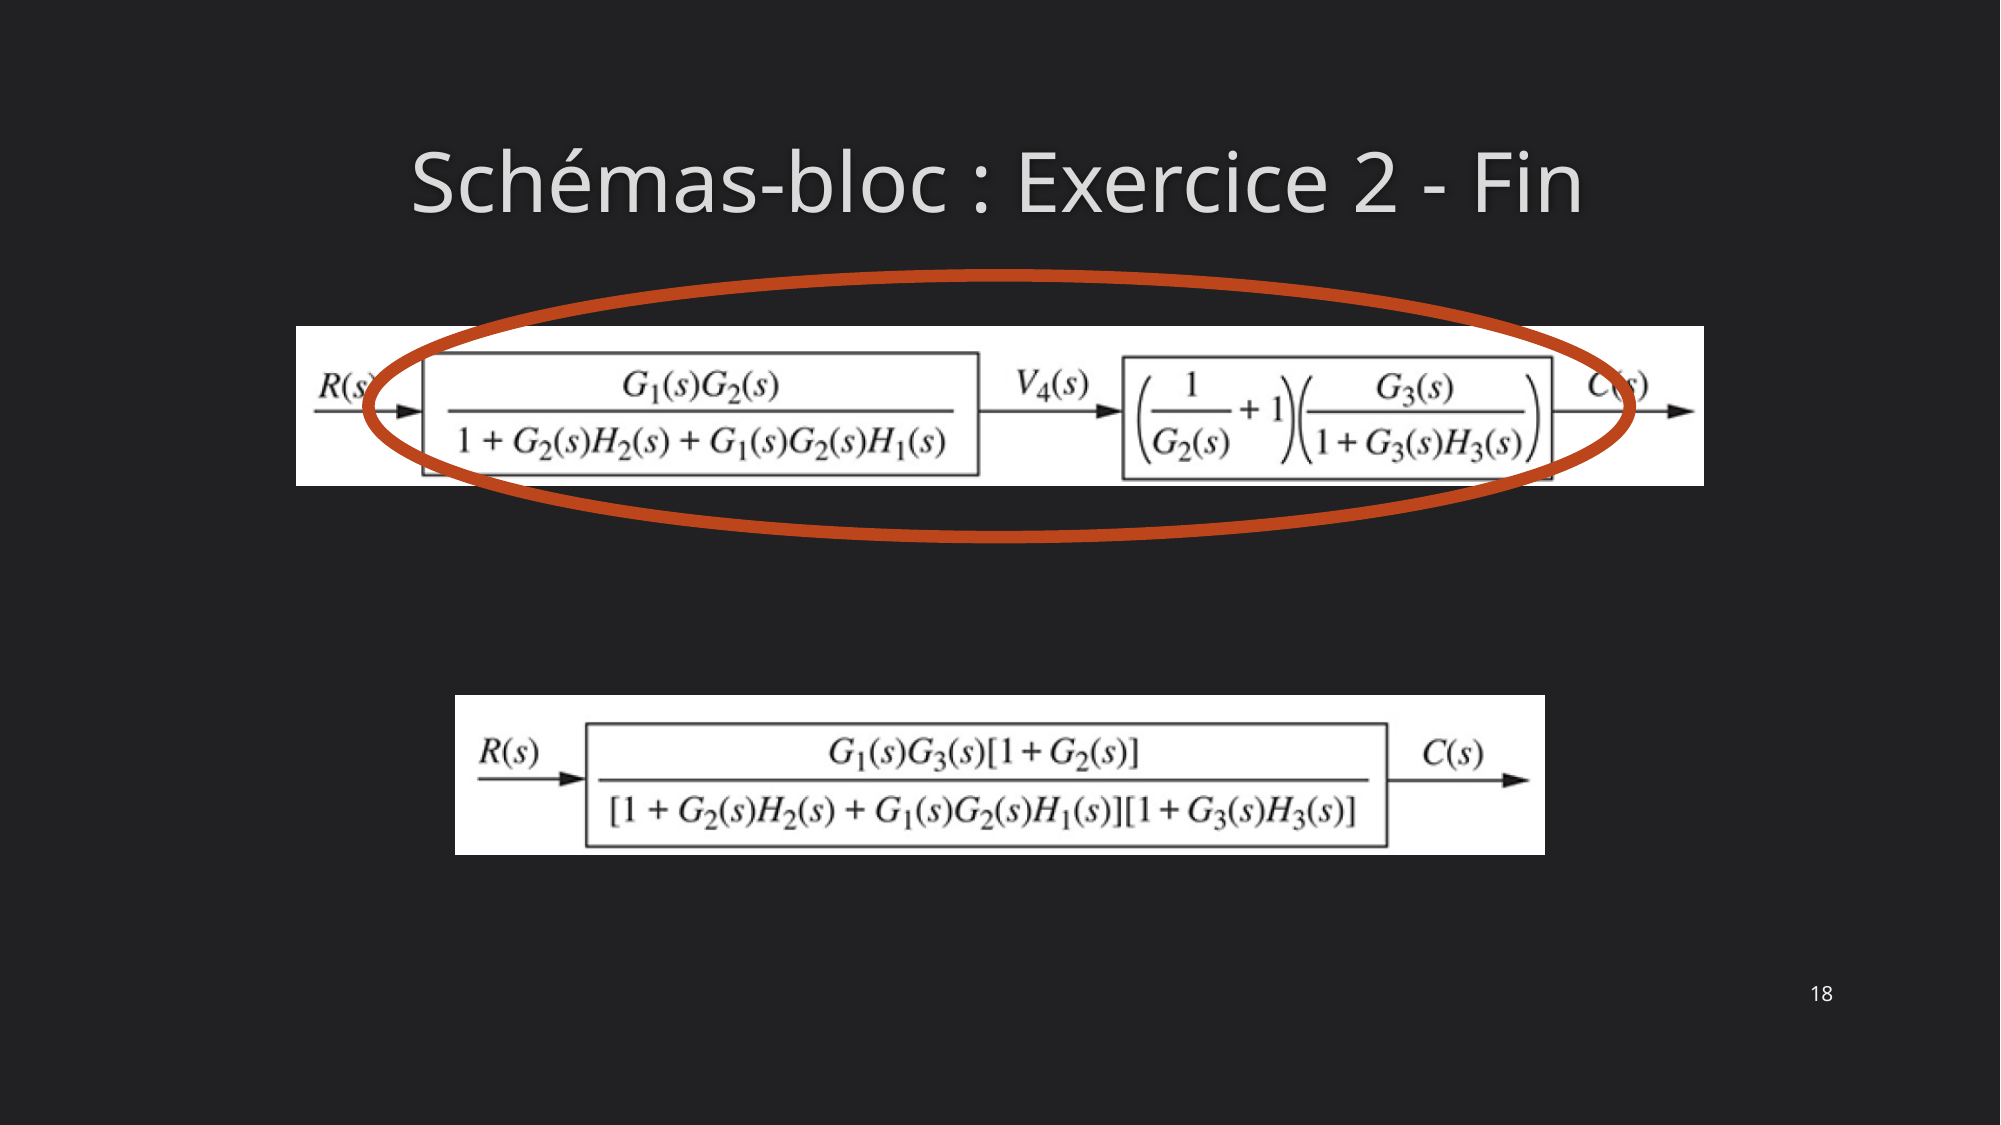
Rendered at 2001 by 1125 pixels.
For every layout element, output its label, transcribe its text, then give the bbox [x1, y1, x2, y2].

picture [454, 695, 1546, 855]
text_box [510, 274, 1488, 322]
picture [296, 326, 1704, 487]
slide_number 18 [1724, 965, 1849, 1025]
title Schémas-bloc : Exercice 2 - Fin [149, 99, 1849, 260]
text_box [548, 499, 1451, 539]
